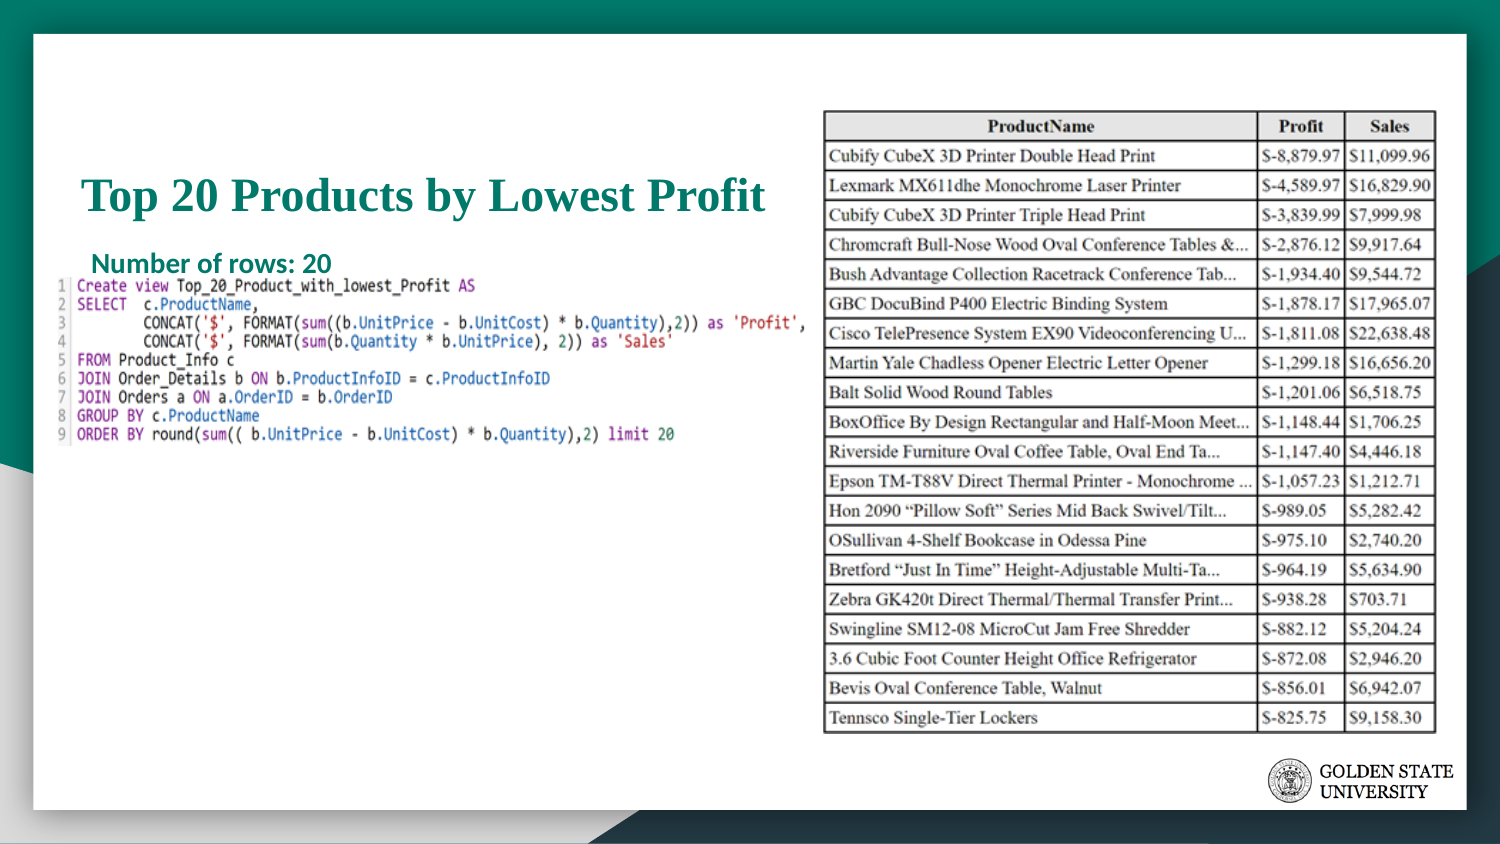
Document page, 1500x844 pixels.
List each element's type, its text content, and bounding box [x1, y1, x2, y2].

title Top 20 Products by Lowest Profit [65, 90, 1254, 195]
picture [821, 110, 1439, 734]
text_box Number of rows: 20 [75, 194, 382, 276]
picture [1265, 753, 1463, 811]
picture [57, 277, 805, 447]
